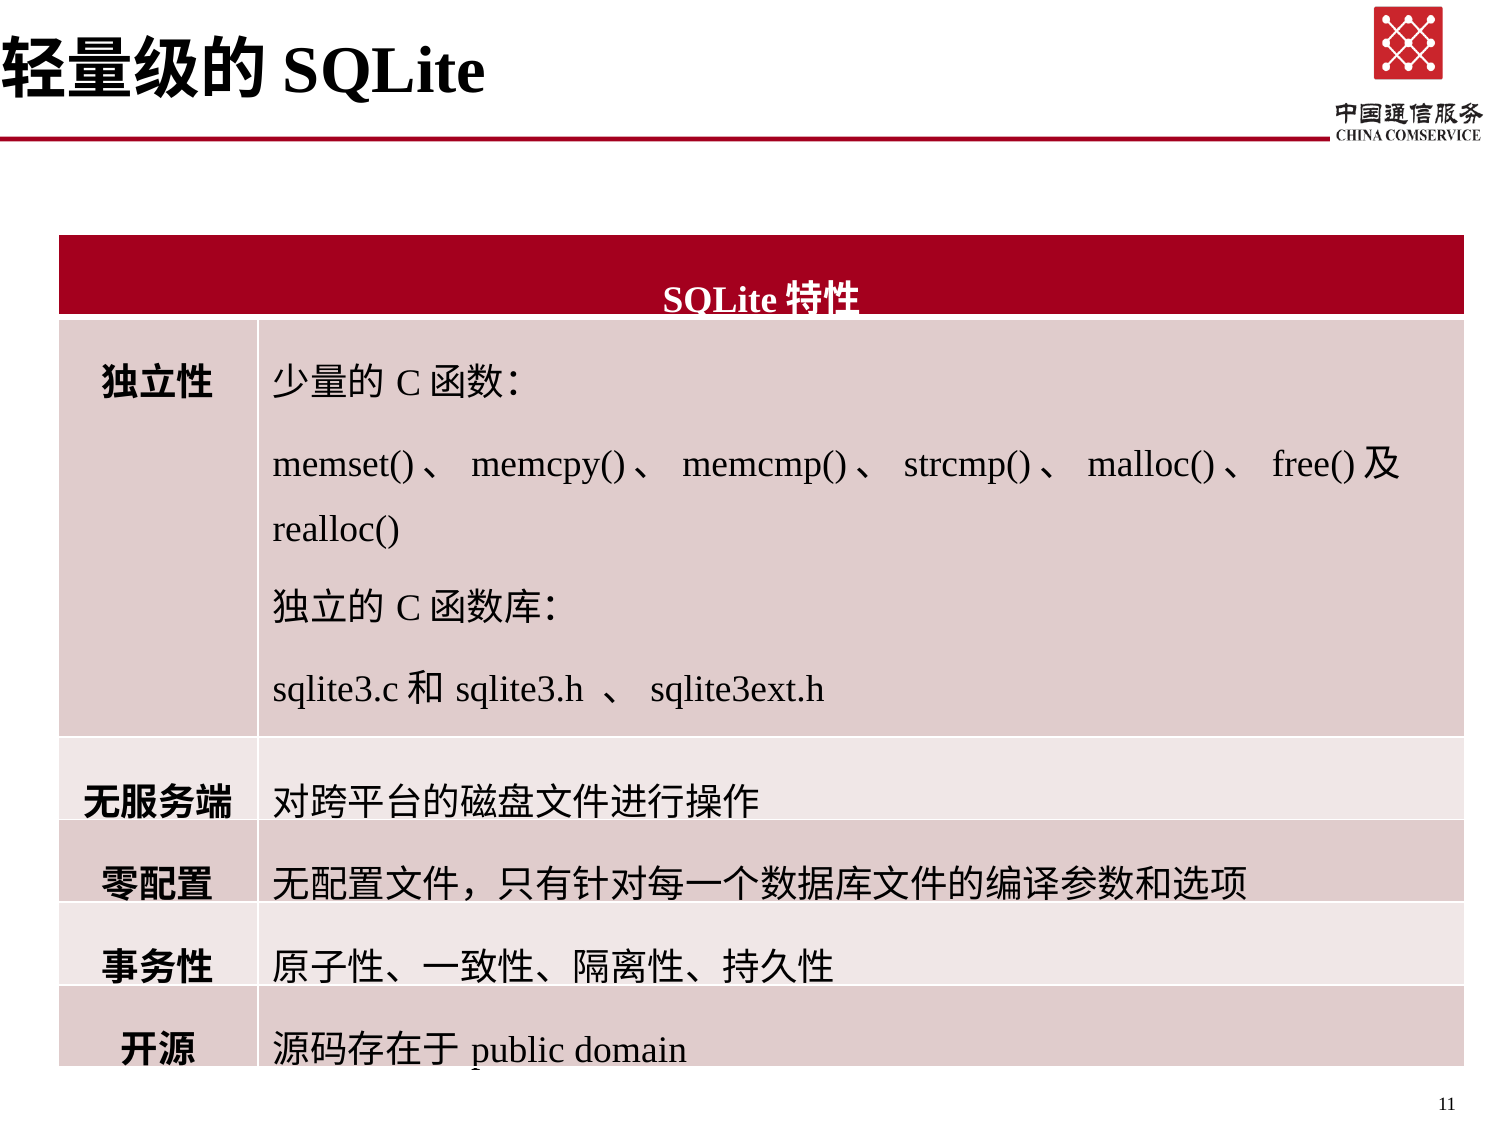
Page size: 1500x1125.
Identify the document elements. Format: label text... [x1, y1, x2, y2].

table_cell 无服务端 [59, 738, 257, 819]
table_cell 事务性 [59, 903, 257, 984]
table_cell 对跨平台的磁盘文件进行操作 [259, 738, 1464, 819]
text_box [0, 152, 1500, 572]
table_cell 独立性 [59, 320, 257, 736]
title 轻量级的SQLite [0, 0, 1500, 142]
table_cell 开源 [59, 986, 257, 1066]
table_cell 源码存在于public domain [259, 986, 1464, 1066]
table_header SQLite特性 [59, 235, 1464, 314]
table_cell 原子性、一致性、隔离性、持久性 [259, 903, 1464, 984]
table_cell 少量的C函数： memset()、memcpy()、memcmp()、strcmp()、malloc()、free()及realloc() 独立的C函数库： sqlite3.c和sqlite3.h 、sqlite3ext.h 编译时链接共享库libsqlite3.so：-lsqlite3 [259, 320, 1464, 736]
table_cell 无配置文件，只有针对每一个数据库文件的编译参数和选项 [259, 820, 1464, 901]
table_cell 零配置 [59, 820, 257, 901]
